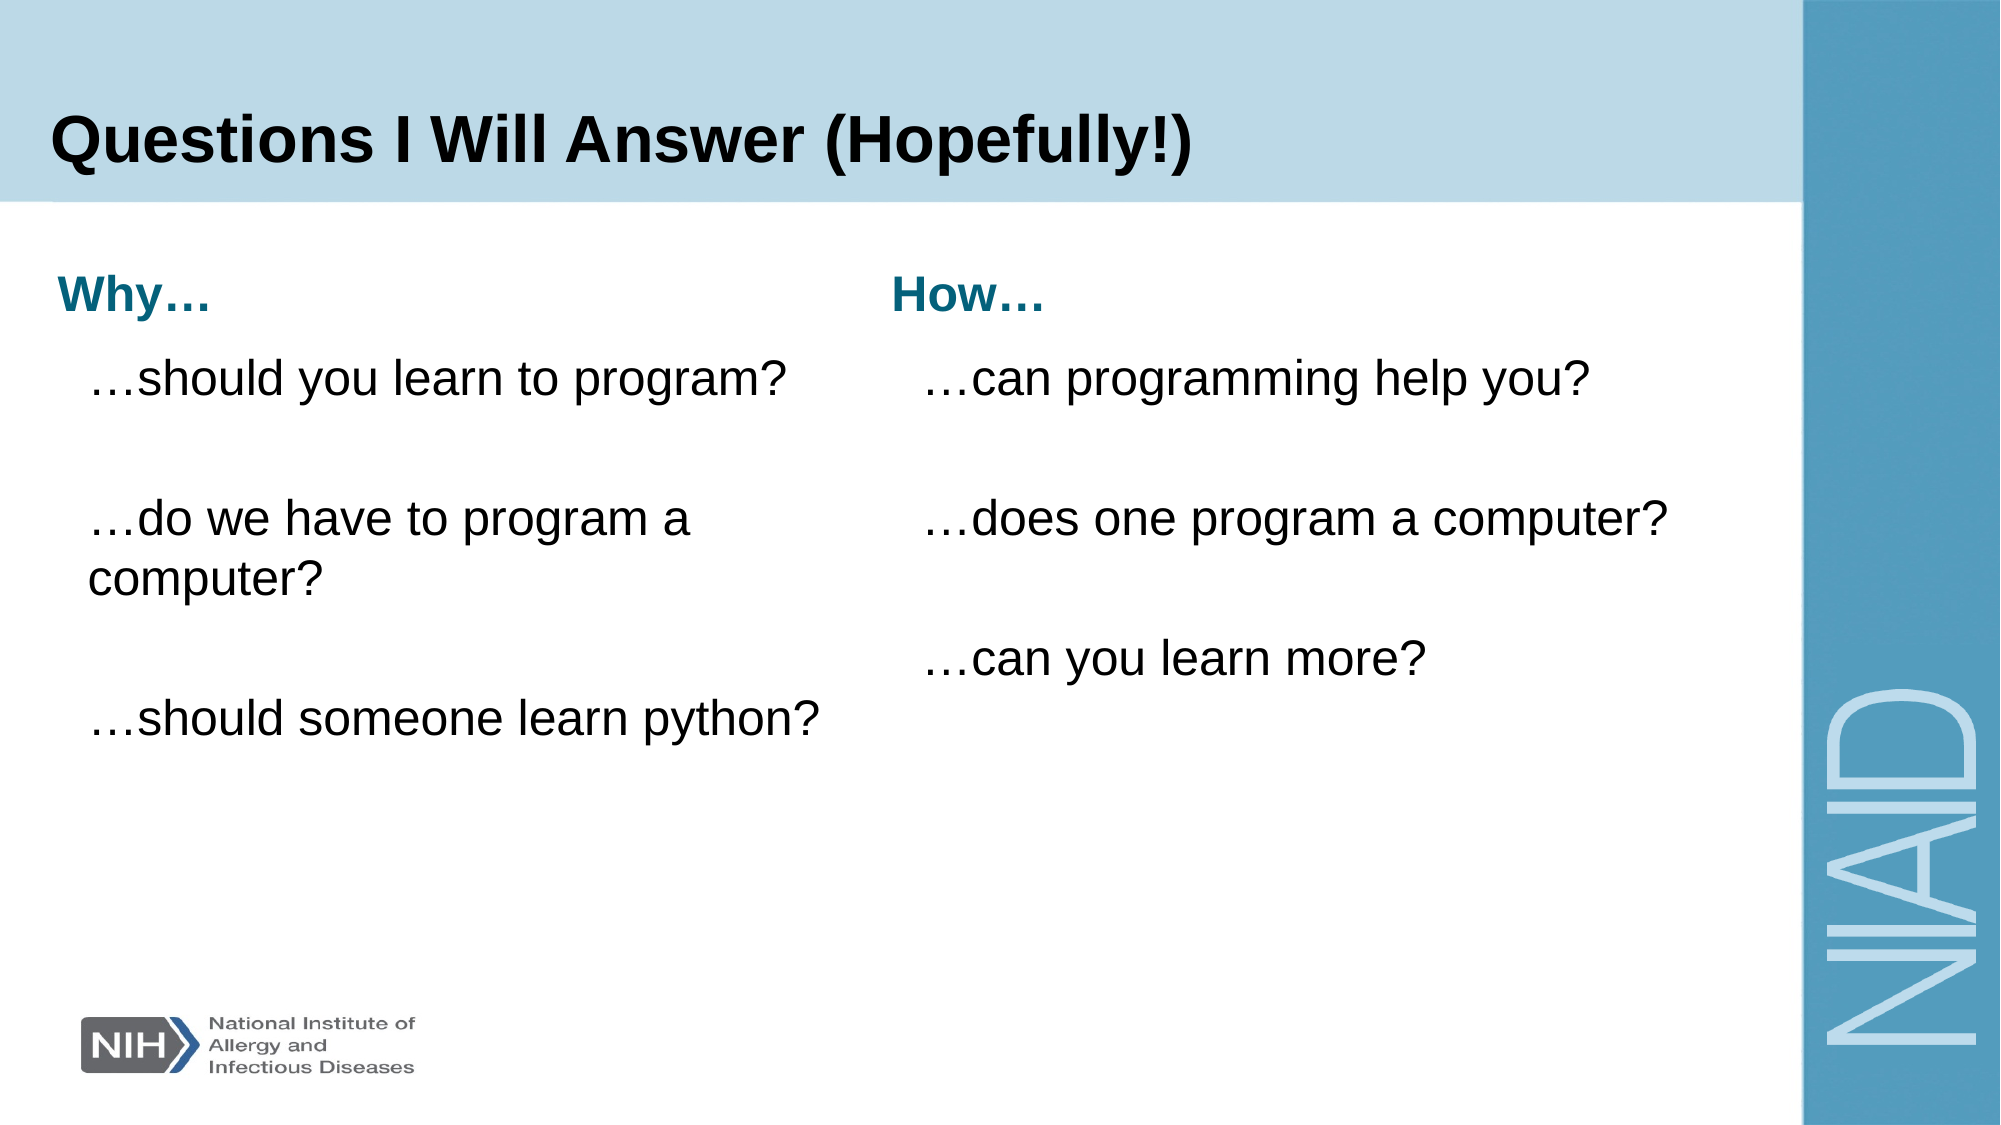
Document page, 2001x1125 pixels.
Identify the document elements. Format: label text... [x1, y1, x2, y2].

picture [0, 0, 2000, 1125]
title Questions I Will Answer (Hopefully!) [50, 25, 1700, 176]
list …should you learn to program? …do we have to program a computer? …should someone learn python? [50, 345, 850, 975]
list How… [883, 238, 1684, 345]
list …can programming help you? …does one program a computer? …can you learn more? [883, 345, 1684, 975]
list Why… [50, 237, 850, 345]
